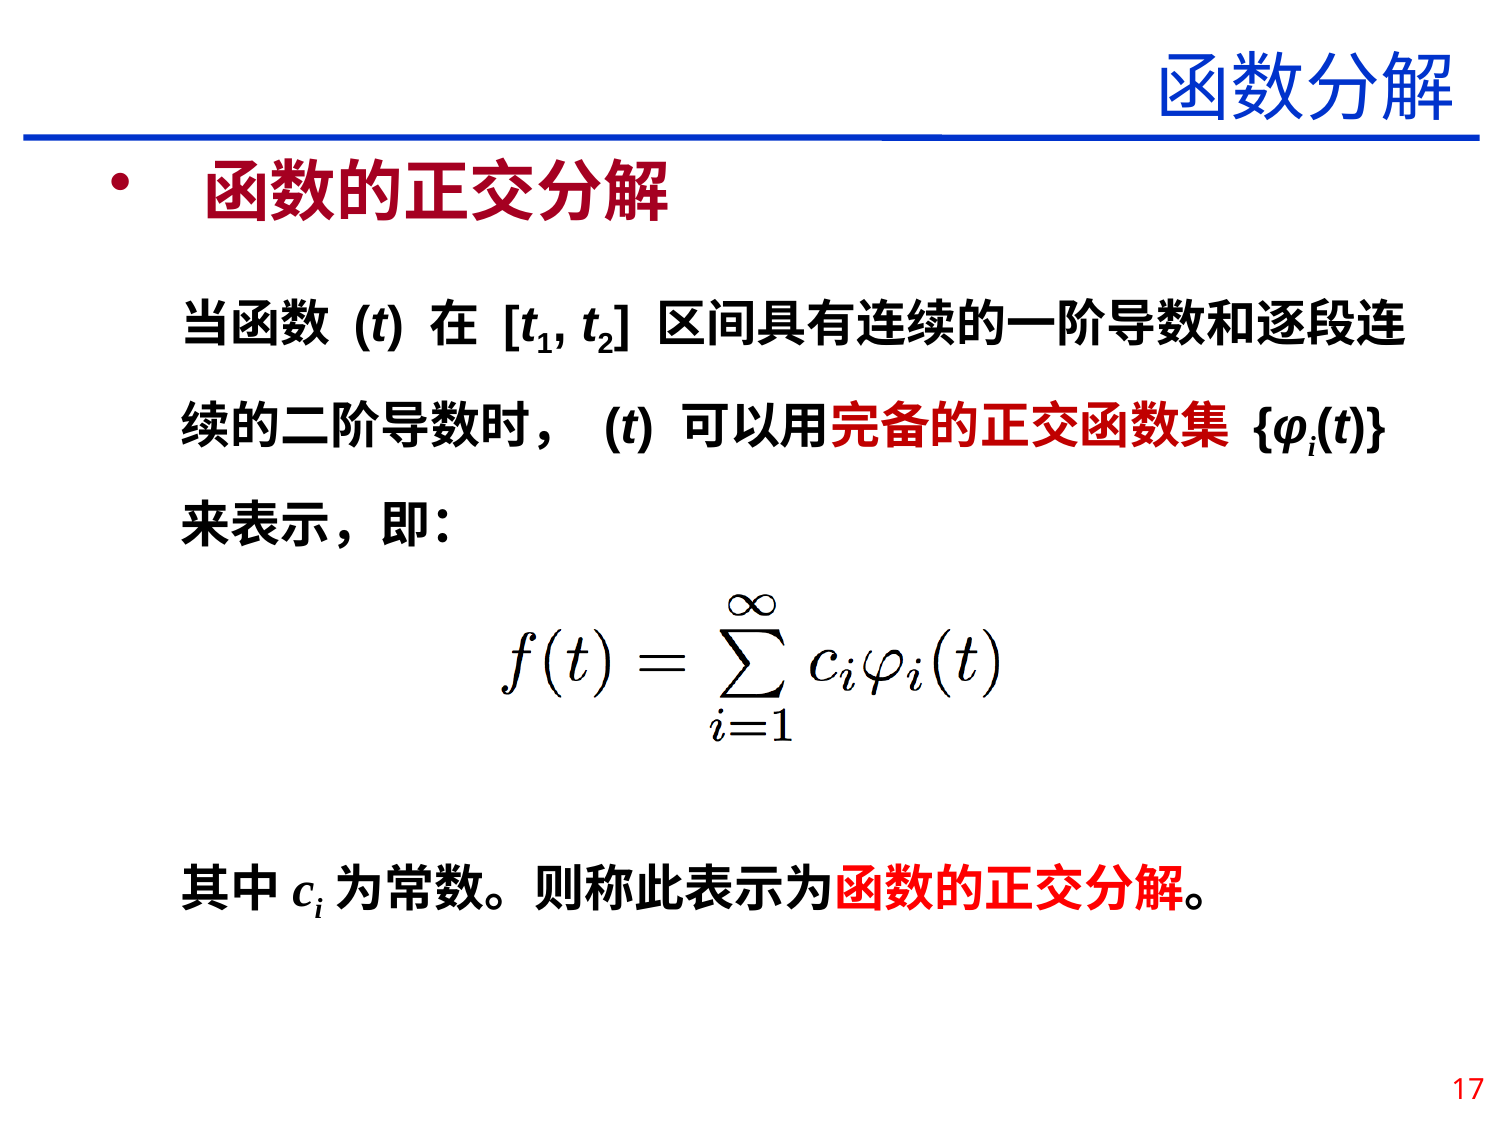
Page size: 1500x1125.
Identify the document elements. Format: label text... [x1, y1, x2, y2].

title 函数分解 [958, 24, 1471, 138]
picture [486, 585, 1009, 750]
text_box 函数的正交分解 [94, 149, 1253, 250]
slide_number 17 [1187, 1062, 1500, 1125]
